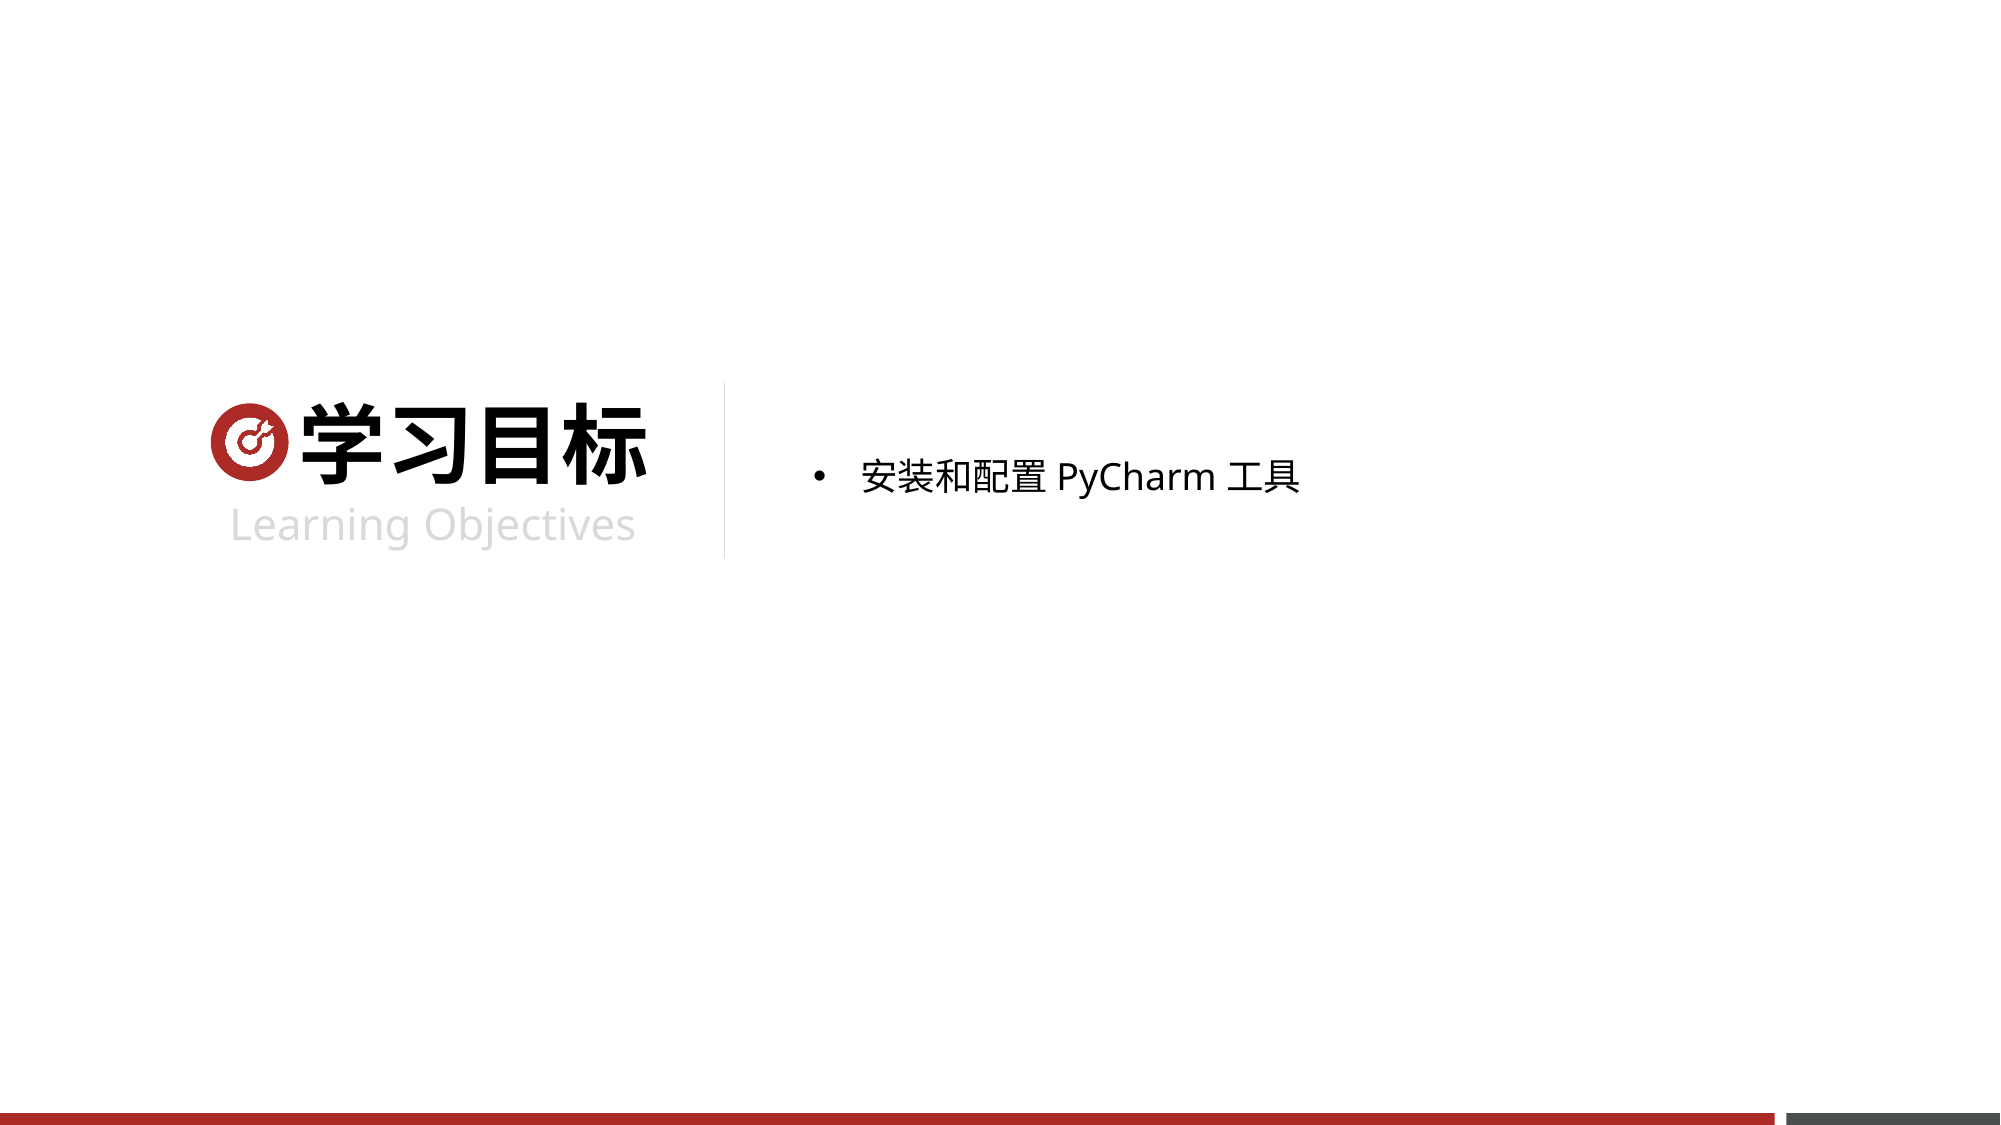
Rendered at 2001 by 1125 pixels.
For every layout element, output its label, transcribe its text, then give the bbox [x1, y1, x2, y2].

picture [216, 408, 283, 476]
list 安装和配置PyCharm工具 [798, 55, 1832, 852]
